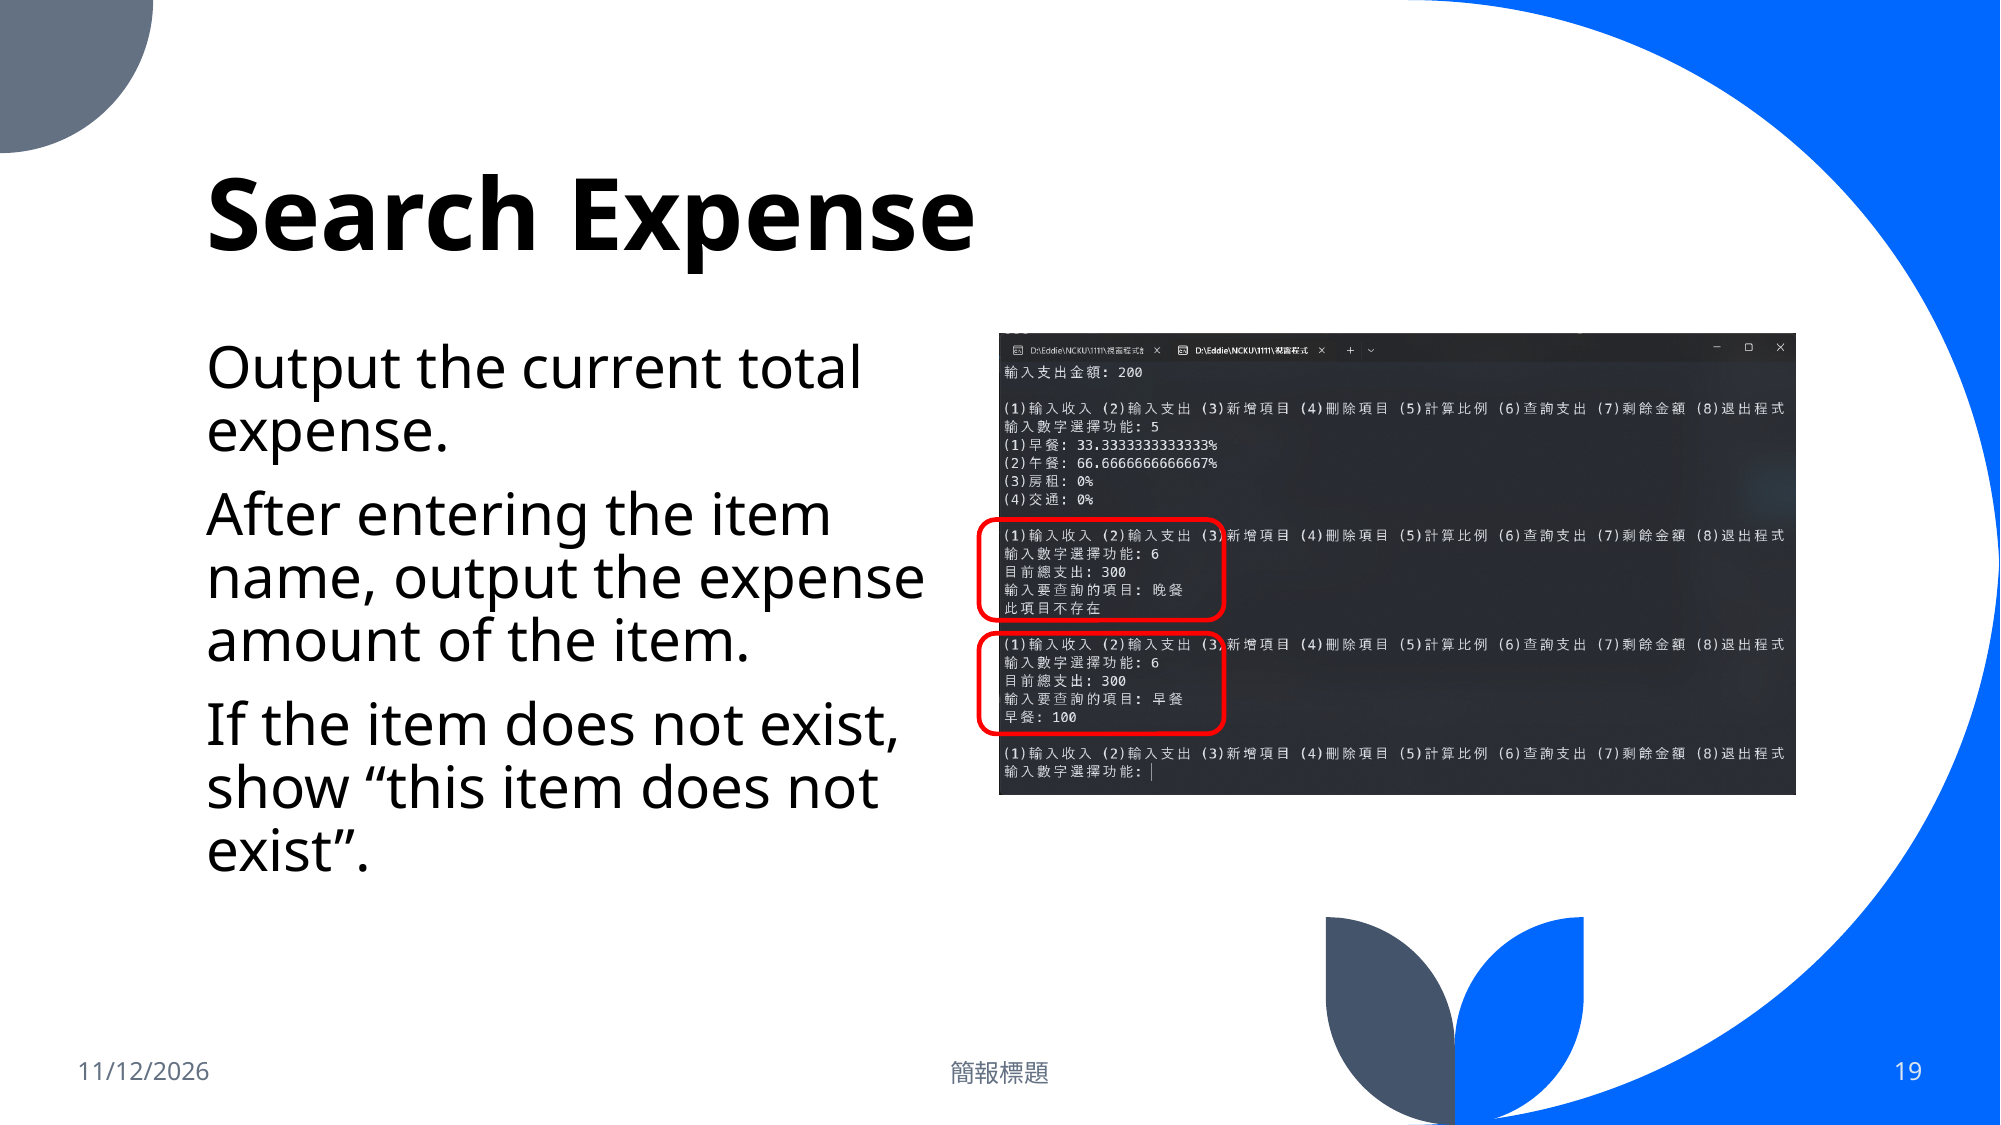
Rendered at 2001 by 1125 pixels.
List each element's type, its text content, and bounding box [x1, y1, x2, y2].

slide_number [62, 1042, 513, 1103]
slide_number 19 [1665, 1042, 1938, 1103]
text_box [977, 518, 999, 622]
picture [999, 333, 1796, 795]
footer 簡報標題 [662, 1042, 1338, 1103]
text_box [977, 632, 999, 735]
list Output the current total expense. After entering the item name, output the expense amount of the item. If the item does not exist, show “this item does not exist”. [191, 330, 1000, 884]
title Search Expense [191, 62, 1796, 280]
